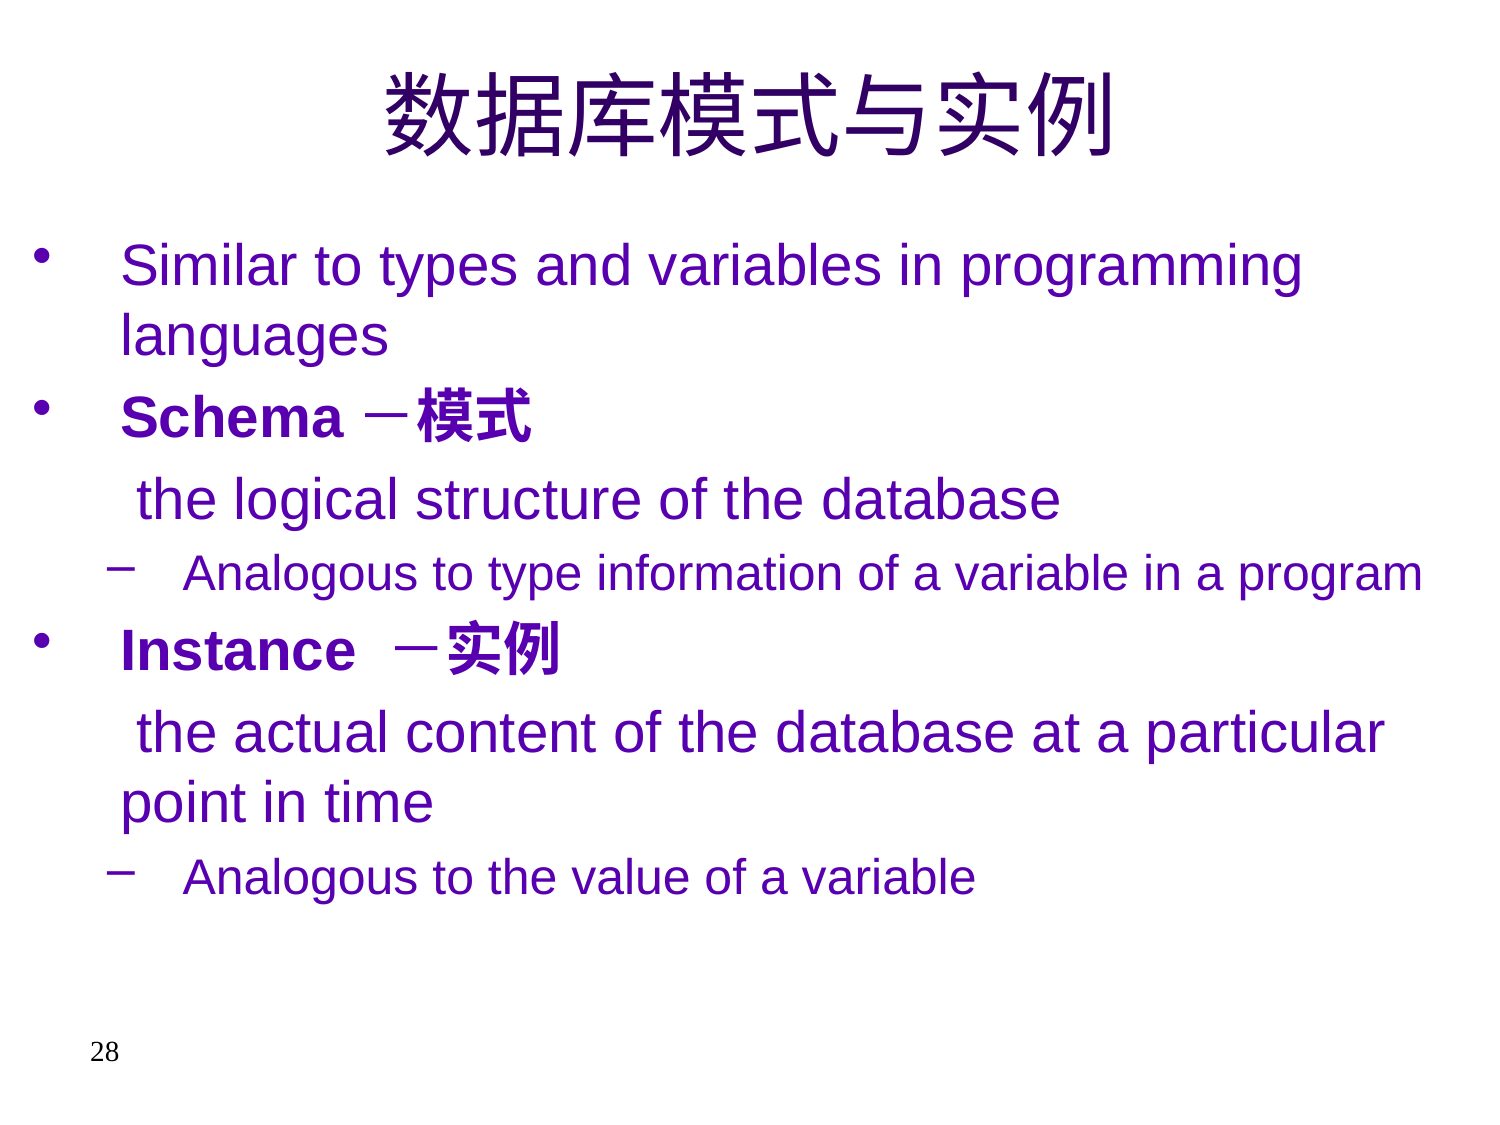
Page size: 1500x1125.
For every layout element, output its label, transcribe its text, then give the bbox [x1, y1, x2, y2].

list Similar to types and variables in programming languages Schema－模式 the logical structure of the database Analogous to type information of a variable in a program Instance －实例 the actual content of the database at a particular point in time Analogous to the value of a variable [17, 220, 1483, 1125]
title 数据库模式与实例 [75, 19, 1425, 207]
